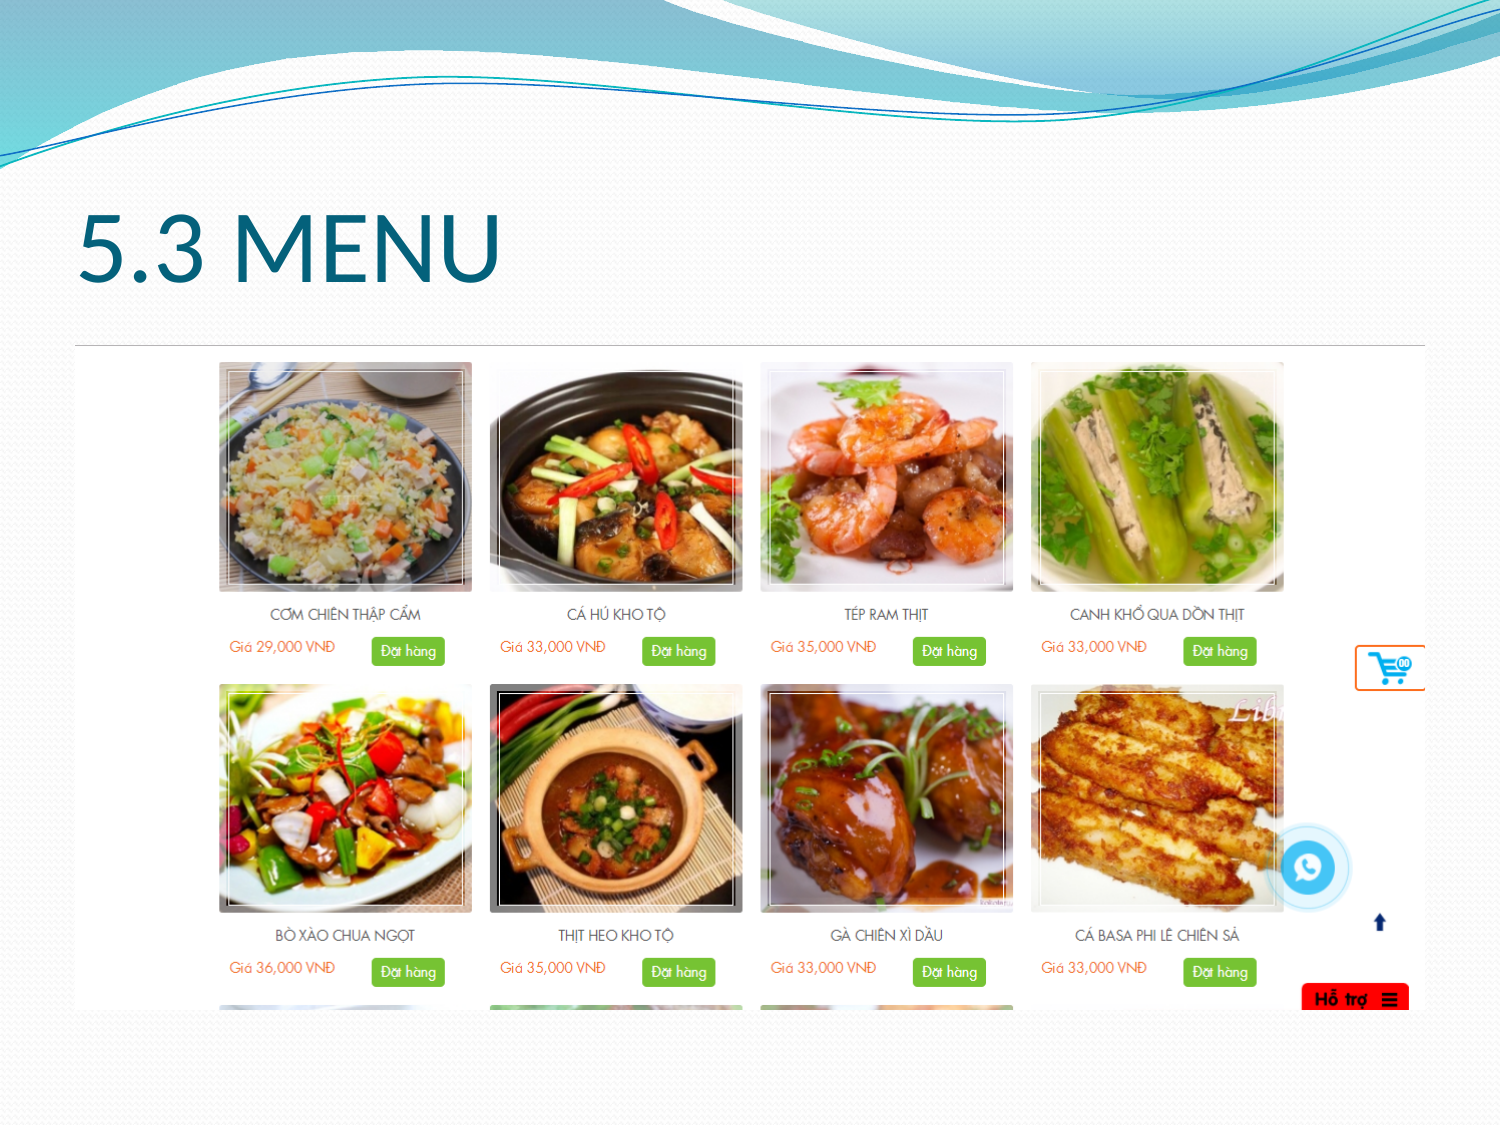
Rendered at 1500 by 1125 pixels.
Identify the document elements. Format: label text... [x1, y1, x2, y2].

title 5.3 MENU [75, 115, 1425, 303]
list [74, 344, 1426, 1010]
